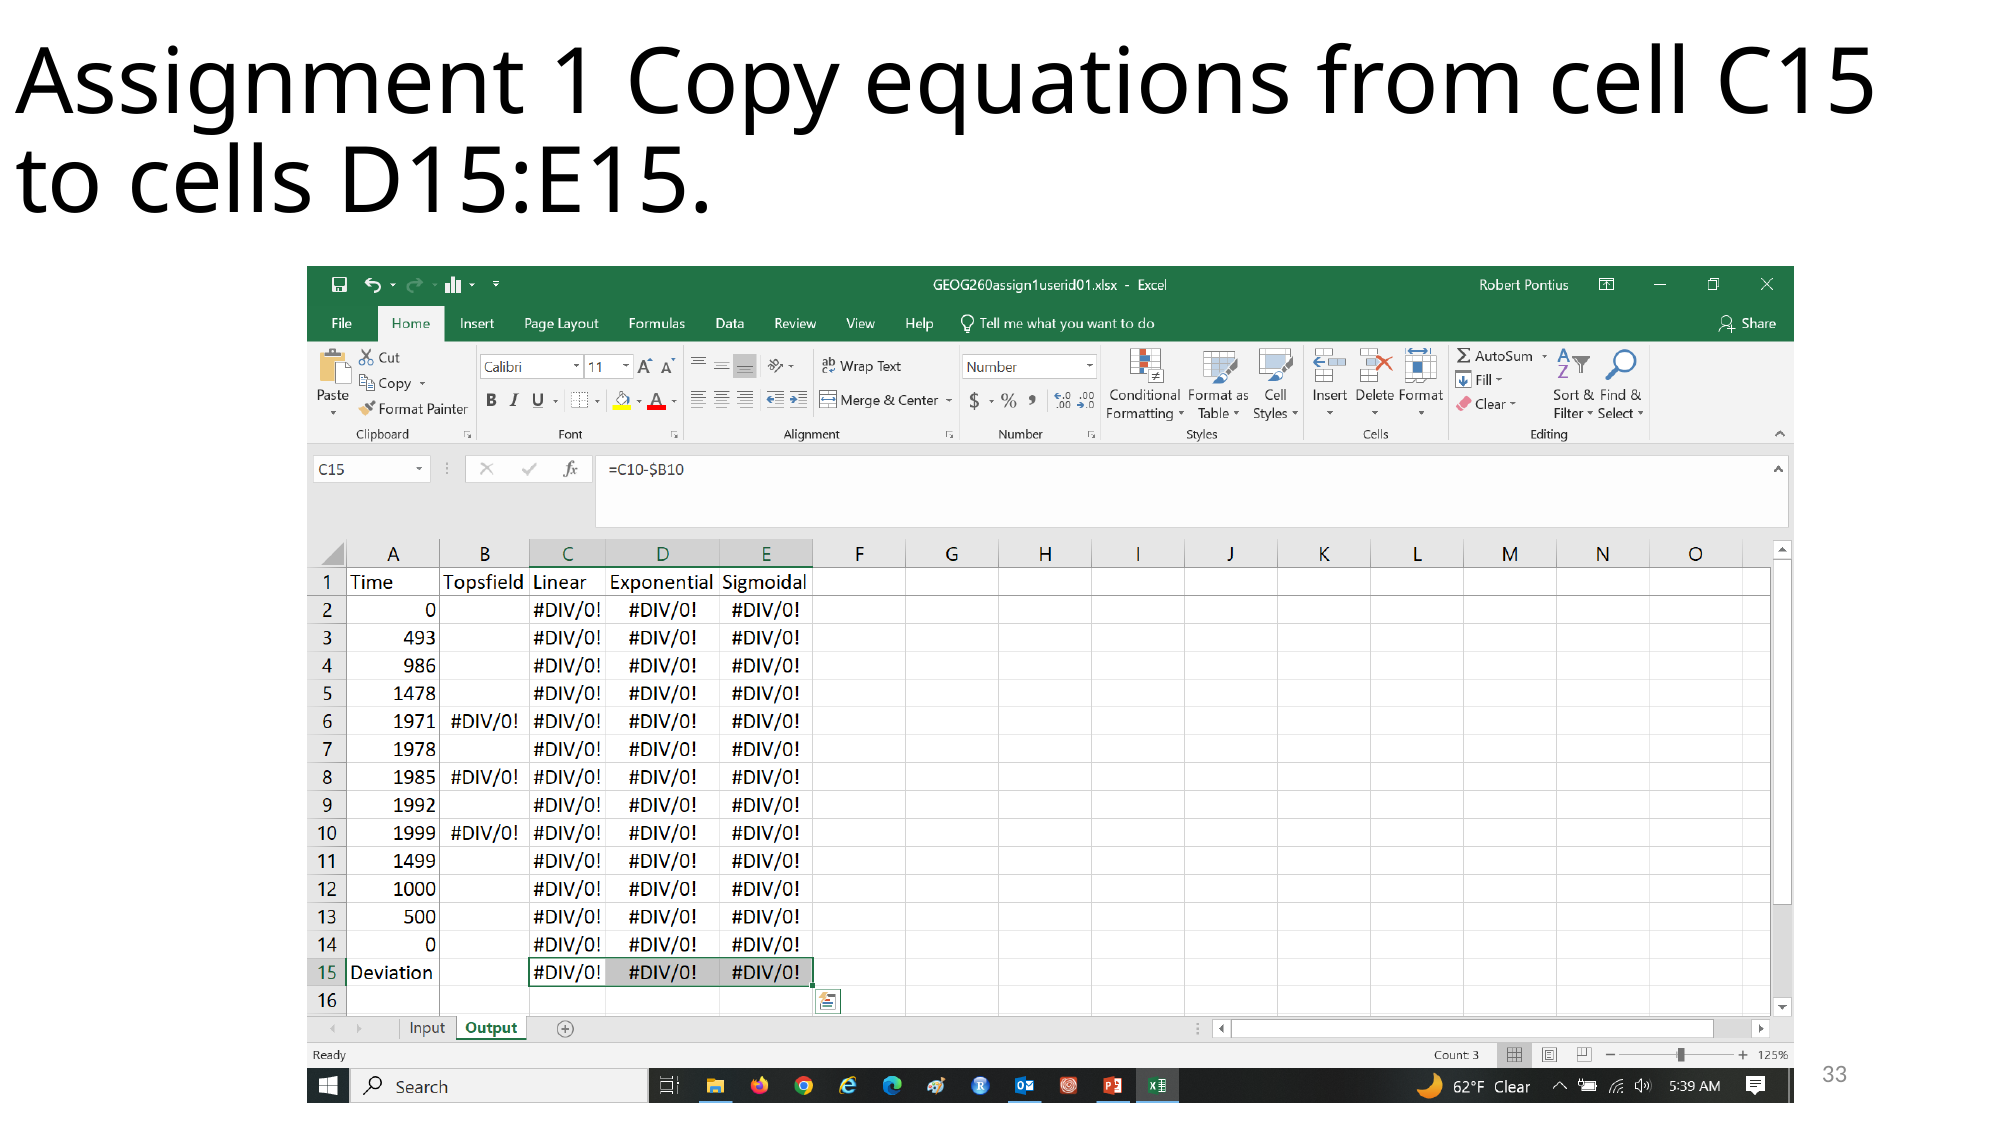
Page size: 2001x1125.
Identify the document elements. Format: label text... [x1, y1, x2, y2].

title Assignment 1 Copy equations from cell C15 to cells D15:E15. [0, 0, 2000, 267]
slide_number 33 [1794, 1042, 1863, 1103]
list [307, 266, 1794, 1103]
